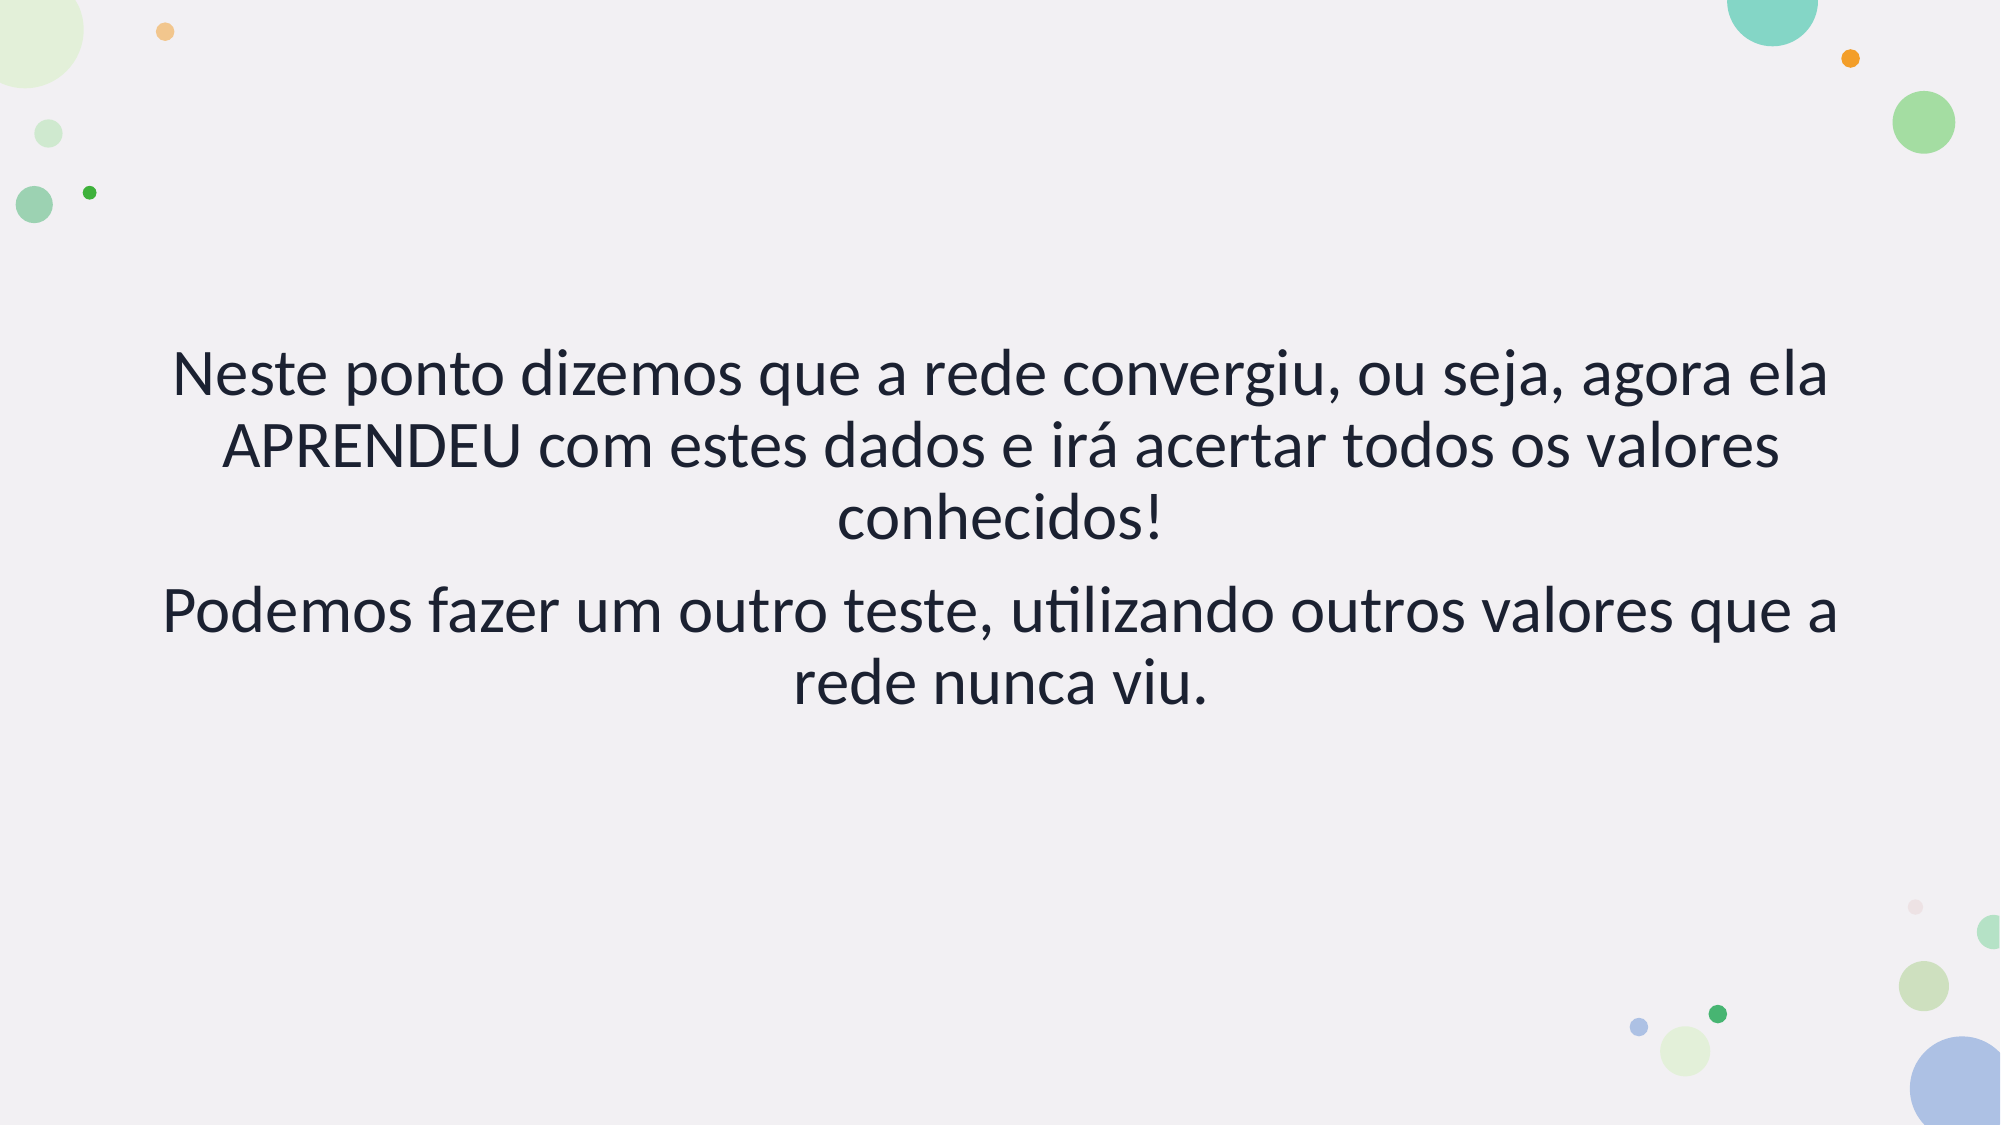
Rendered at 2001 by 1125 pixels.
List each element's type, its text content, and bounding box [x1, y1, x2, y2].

list Neste ponto dizemos que a rede convergiu, ou seja, agora ela APRENDEU com estes dados e irá acertar todos os valores conhecidos! Podemos fazer um outro teste, utilizando outros valores que a rede nunca viu. [127, 43, 1877, 1014]
